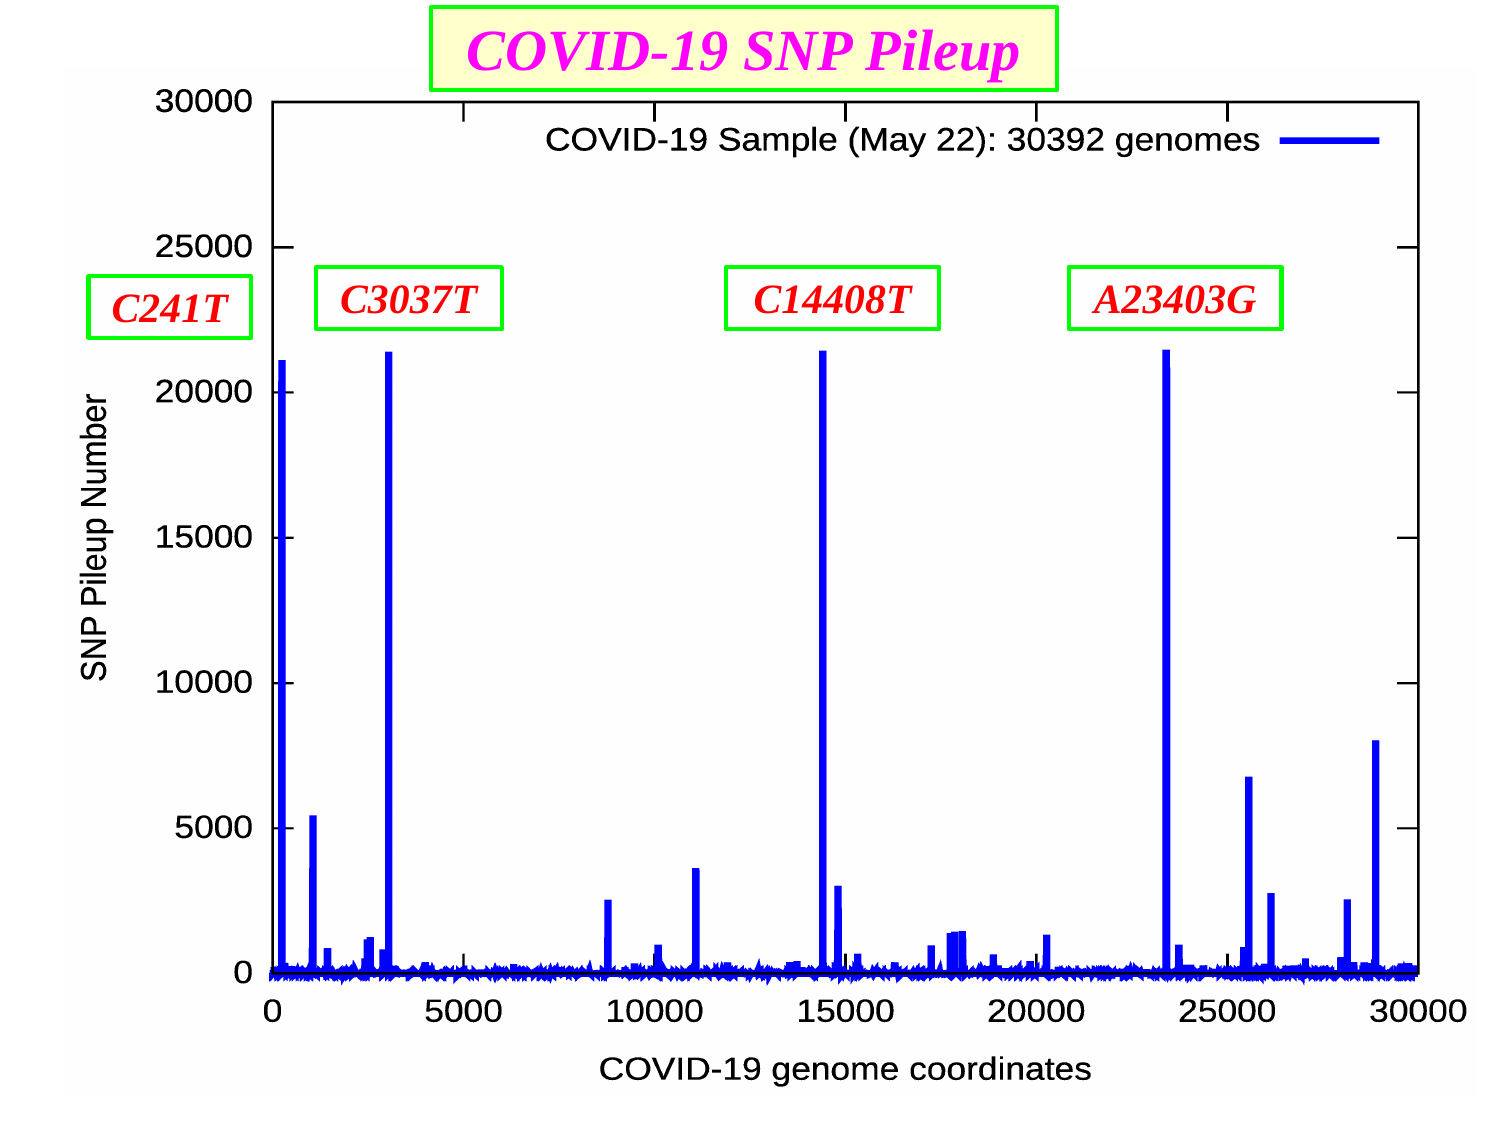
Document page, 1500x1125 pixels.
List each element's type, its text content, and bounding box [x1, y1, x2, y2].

picture [64, 66, 1477, 1097]
text_box COVID-19 SNP Pileup [431, 7, 1058, 64]
